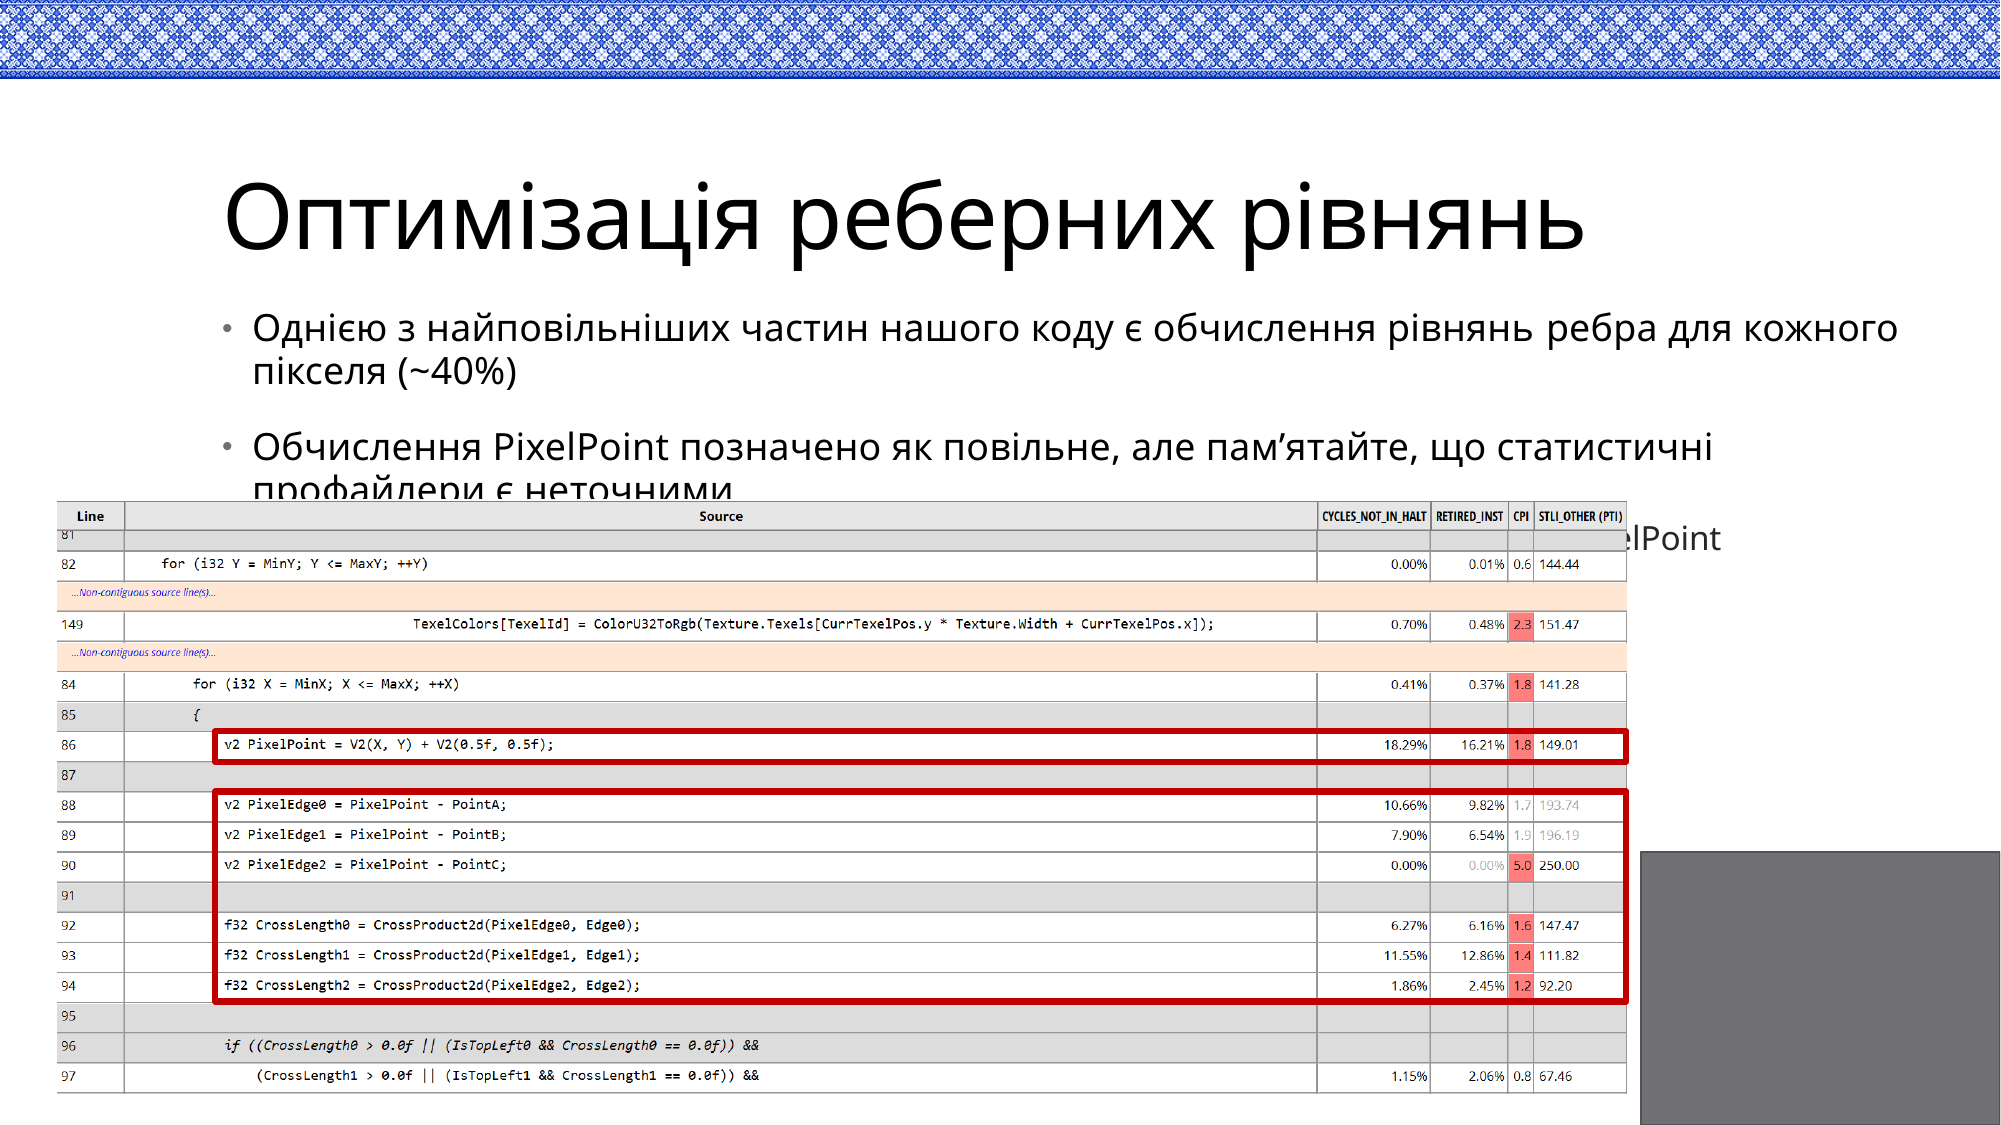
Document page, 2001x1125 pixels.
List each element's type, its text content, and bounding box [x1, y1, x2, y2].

picture [0, 0, 2000, 79]
list Однією з найповільніших частин нашого коду є обчислення рівнянь ребра для кожного пікселя (~40%) Обчислення PixelPoint позначено як повільне, але пам’ятайте, що статистичні профайлери є неточними Можливо, частину роботи для рівняння ребра було позначено як роботу для PixelPoint [206, 299, 1975, 577]
title Оптимізація реберних рівнянь [206, 60, 1797, 278]
picture [55, 499, 1627, 1095]
